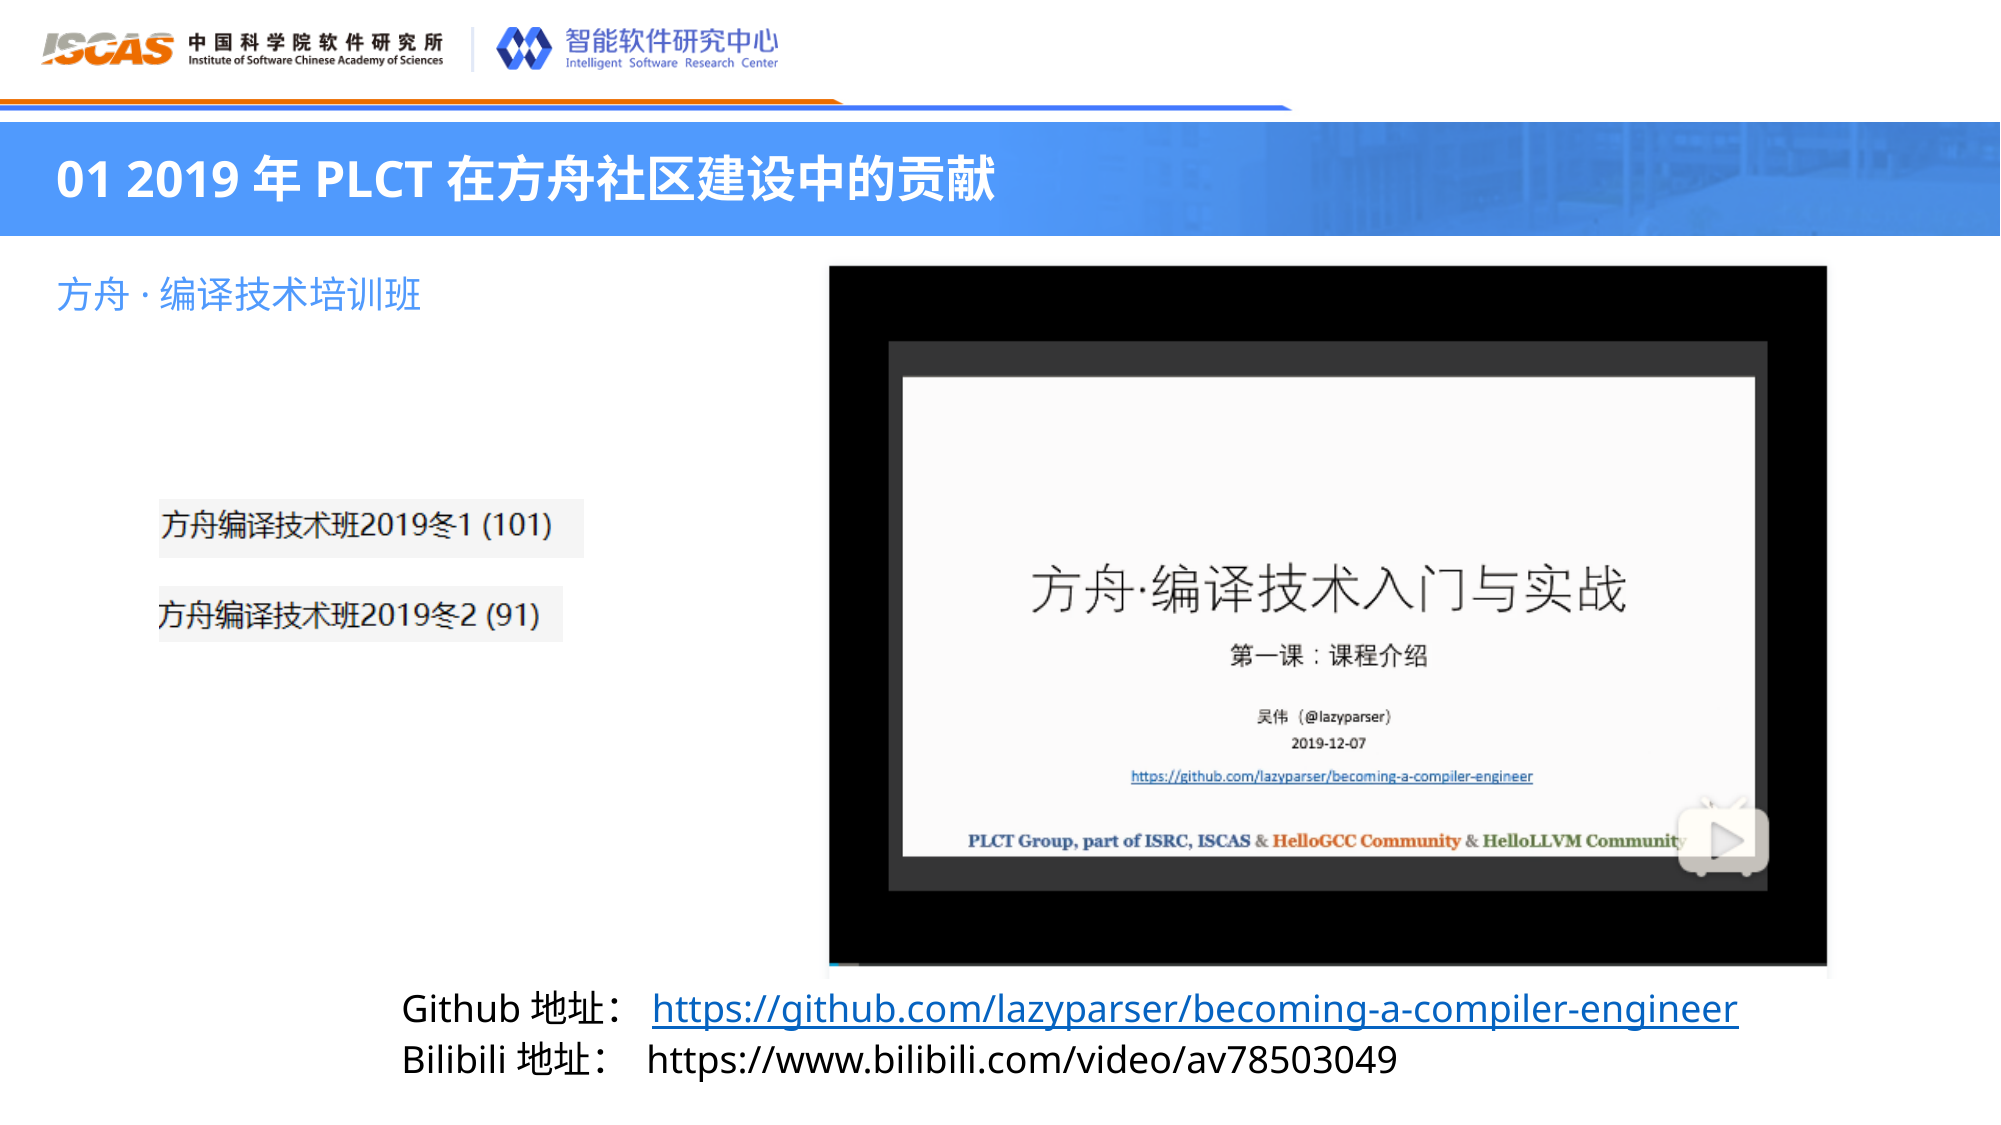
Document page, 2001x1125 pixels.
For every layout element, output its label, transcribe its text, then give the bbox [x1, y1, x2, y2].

picture [0, 0, 2000, 1125]
text_box Github地址：https://github.com/lazyparser/becoming-a-compiler-engineer Bilibili地址： https://www.bilibili.com/video/av78503049 [386, 978, 1857, 1089]
list 方舟·编译技术培训班 [41, 268, 791, 339]
list 01 2019年PLCT在方舟社区建设中的贡献 [41, 146, 1315, 212]
